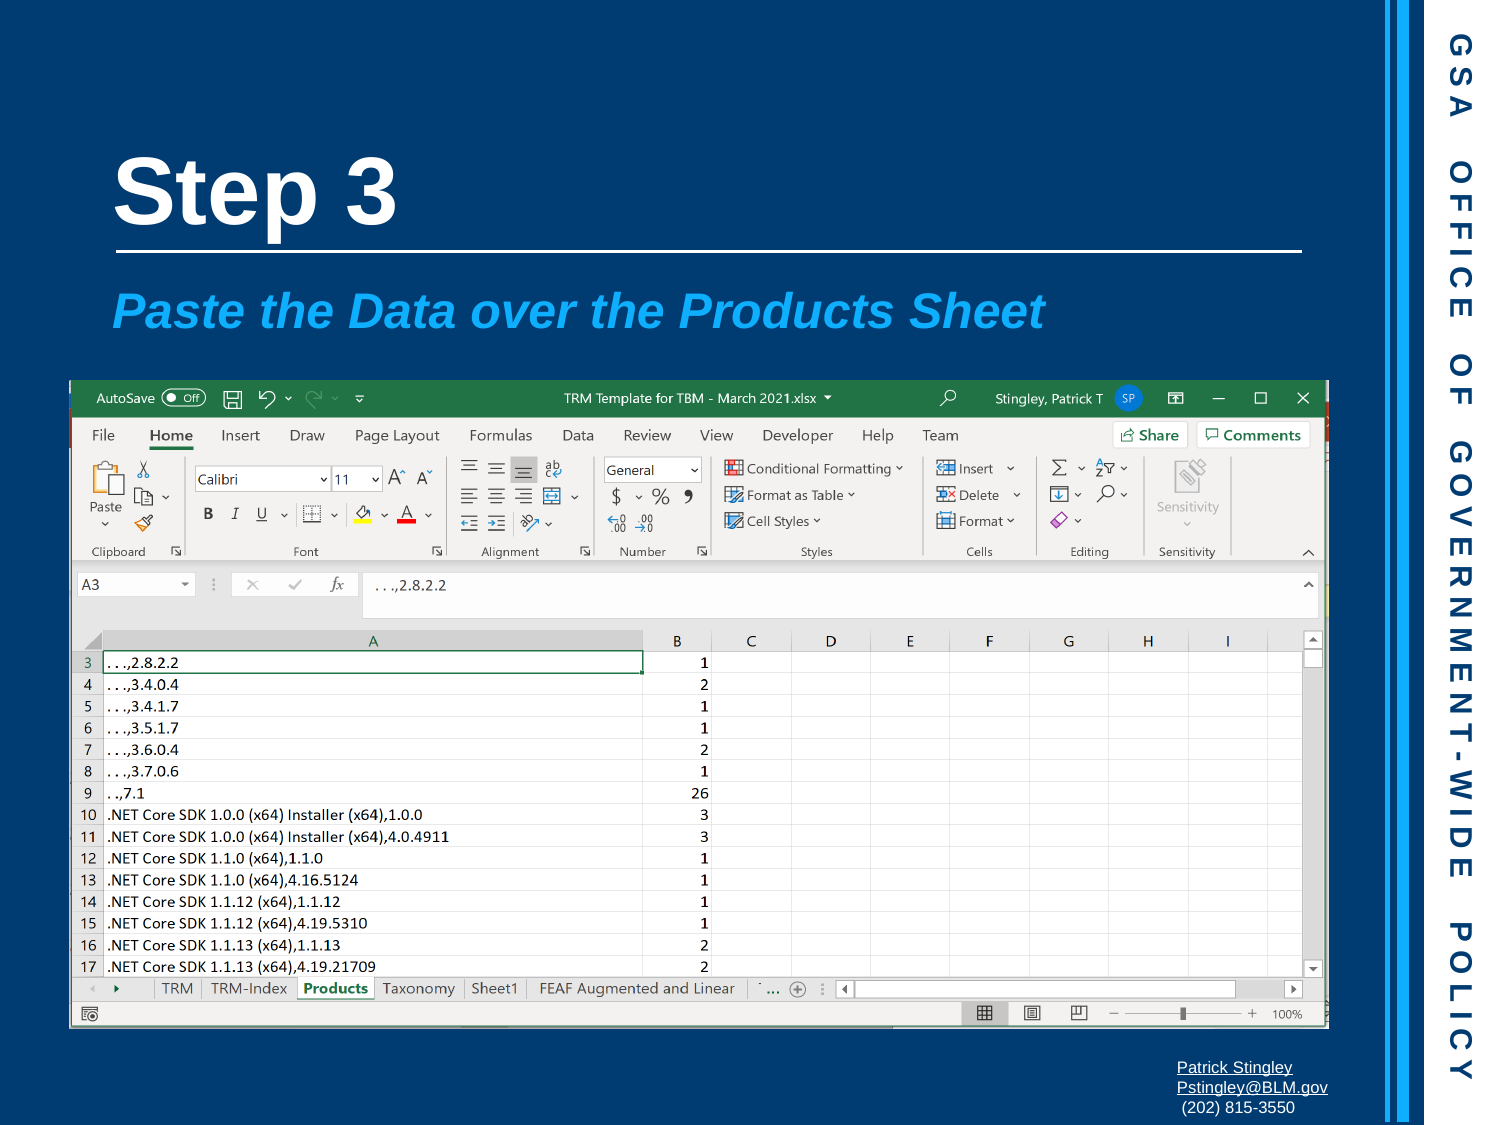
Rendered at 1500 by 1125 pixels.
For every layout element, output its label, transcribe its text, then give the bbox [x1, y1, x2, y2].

subtitle Paste the Data over the Products Sheet [97, 255, 1302, 342]
title Step 3 [97, 65, 1302, 255]
text_box Patrick Stingley Pstingley@BLM.gov (202) 815-3550 [1161, 1049, 1345, 1125]
picture [68, 380, 1330, 1030]
